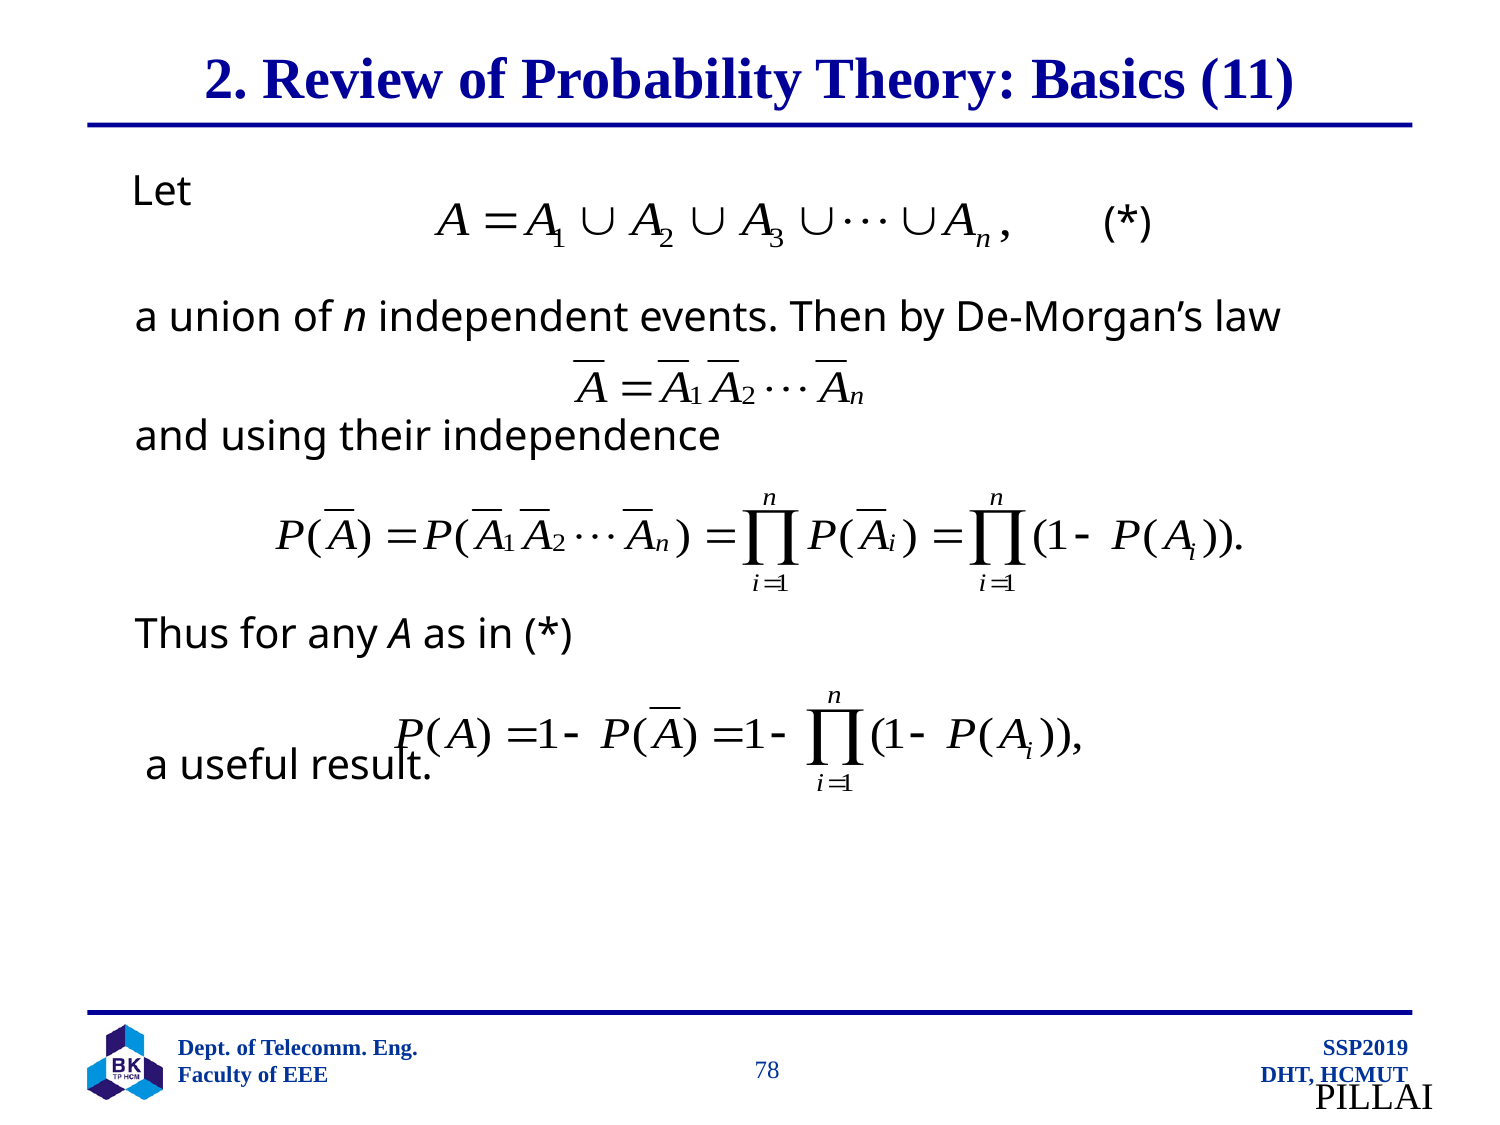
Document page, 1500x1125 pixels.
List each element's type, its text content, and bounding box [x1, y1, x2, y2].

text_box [385, 674, 1093, 801]
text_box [266, 477, 1251, 601]
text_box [565, 349, 876, 414]
title 2. Review of Probability Theory: Basics (11) [0, 37, 1500, 113]
text_box (*) [1088, 187, 1167, 253]
slide_number 78 [424, 1037, 976, 1101]
text_box PILLAI [1300, 1064, 1449, 1125]
picture [87, 1024, 163, 1100]
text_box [424, 187, 1020, 260]
text_box Let a union of n independent events. Then by De-Morgan’s law and using their independence Thus for any A as in (*) a useful result. [87, 158, 1423, 928]
